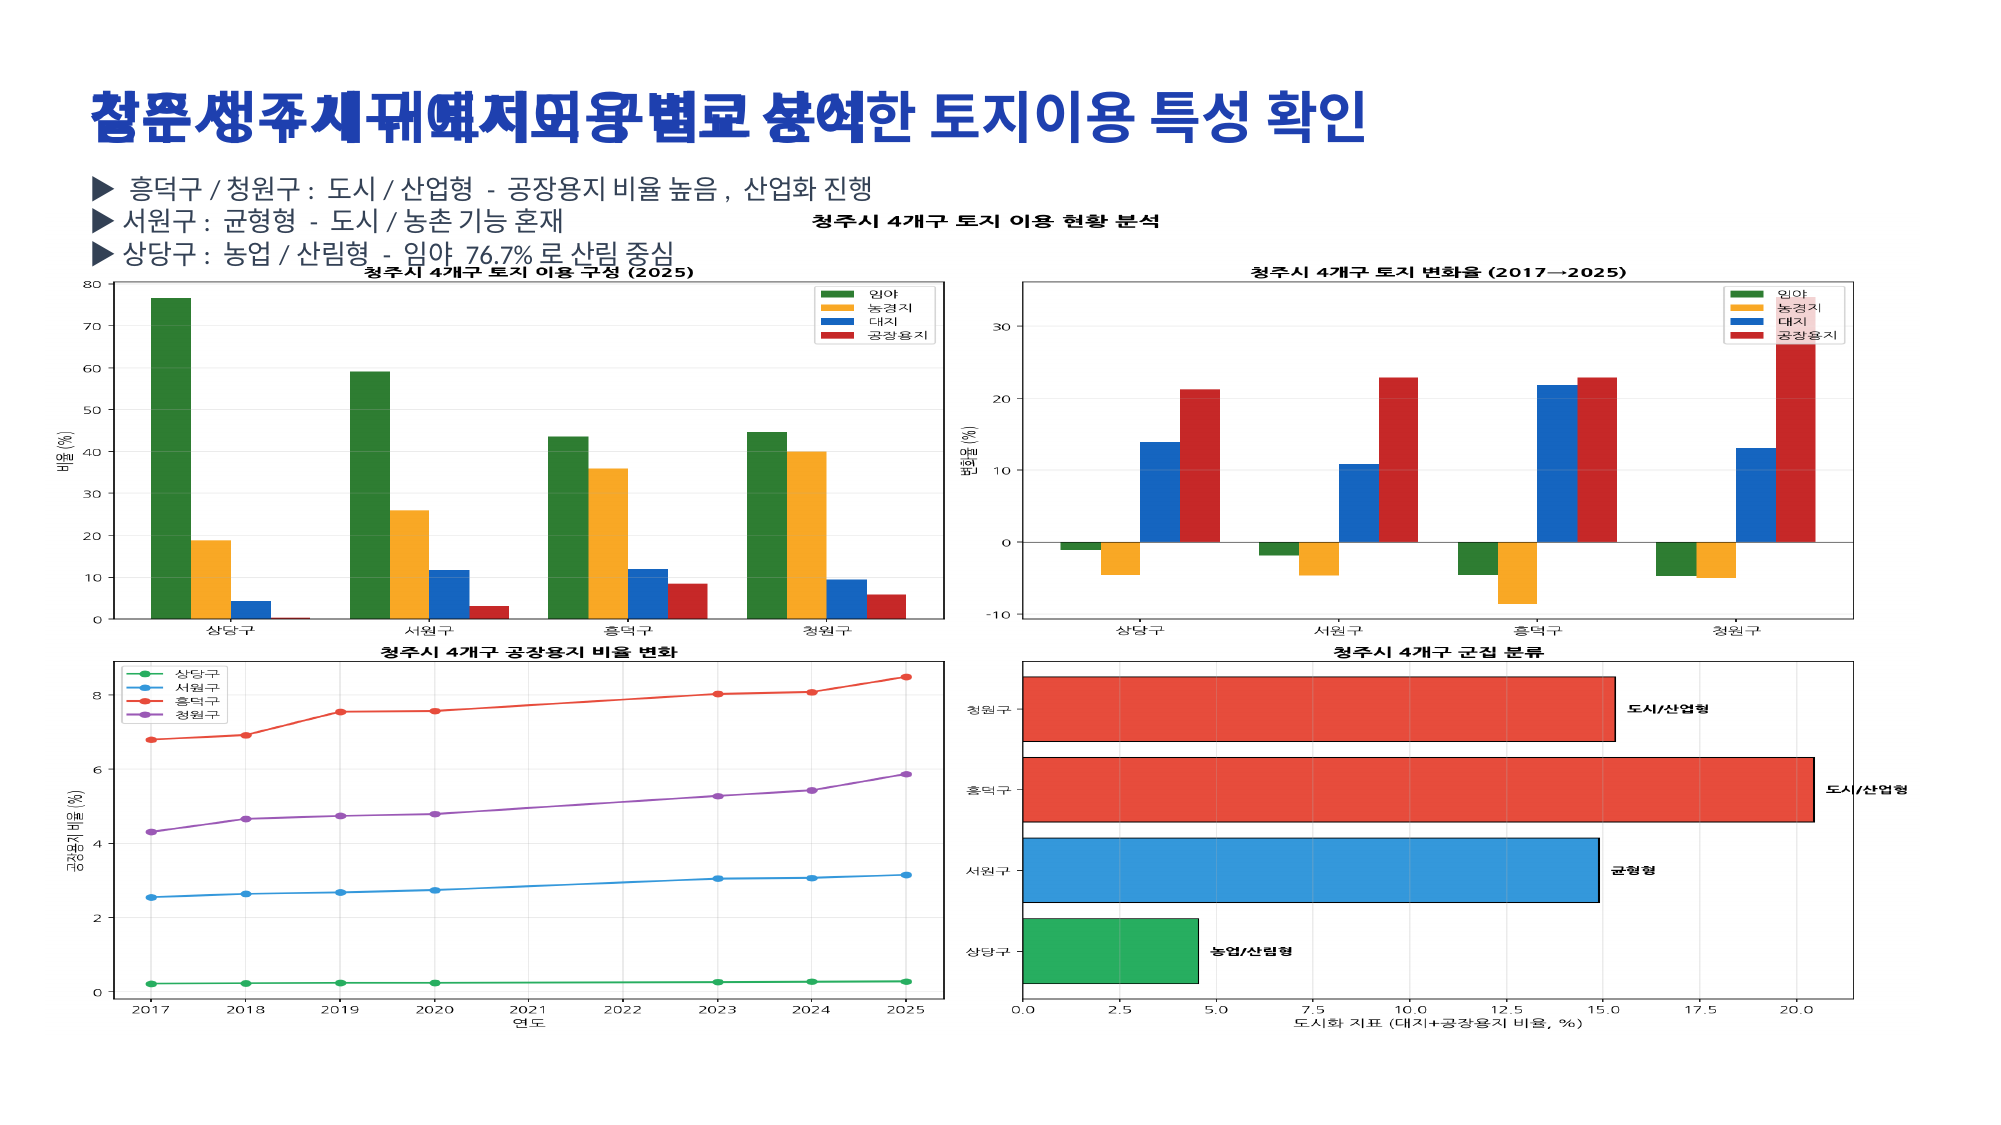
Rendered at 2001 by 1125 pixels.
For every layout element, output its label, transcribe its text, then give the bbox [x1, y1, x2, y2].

text_box ▶ 흥덕구/청원구: 도시/산업형 - 공장용지 비율 높음, 산업화 진행 ▶ 서원구: 균형형 - 도시/농촌 기능 혼재 ▶ 상당구: 농업/산림형 - 임야 76.7%로 산림 중심 [74, 164, 1925, 278]
text_box 같은 청주시 내에서도 구별로 상이한 토지이용 특성 확인 [74, 75, 1925, 158]
picture [44, 209, 1920, 1035]
